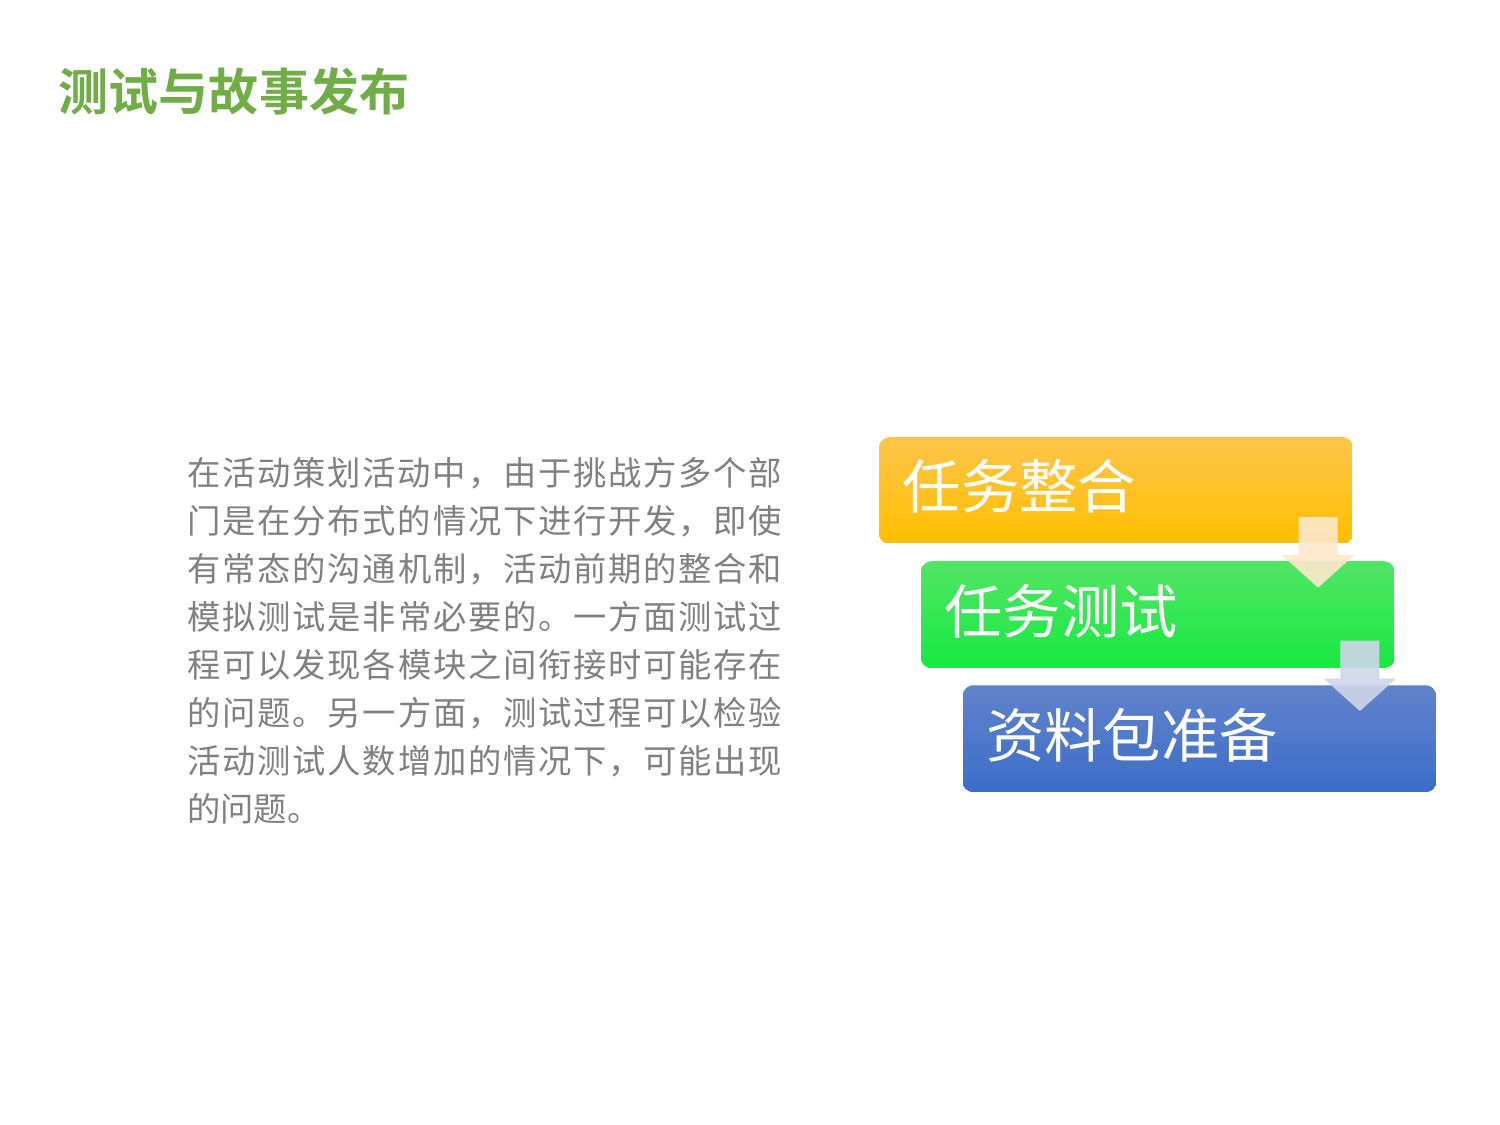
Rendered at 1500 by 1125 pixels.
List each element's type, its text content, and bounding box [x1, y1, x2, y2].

title 测试与故事发布 [0, 35, 1500, 129]
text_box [879, 437, 1437, 792]
list 在活动策划活动中，由于挑战方多个部门是在分布式的情况下进行开发，即使有常态的沟通机制，活动前期的整合和模拟测试是非常必要的。一方面测试过程可以发现各模块之间衔接时可能存在的问题。另一方面，测试过程可以检验活动测试人数增加的情况下，可能出现的问题。 [172, 437, 798, 1014]
